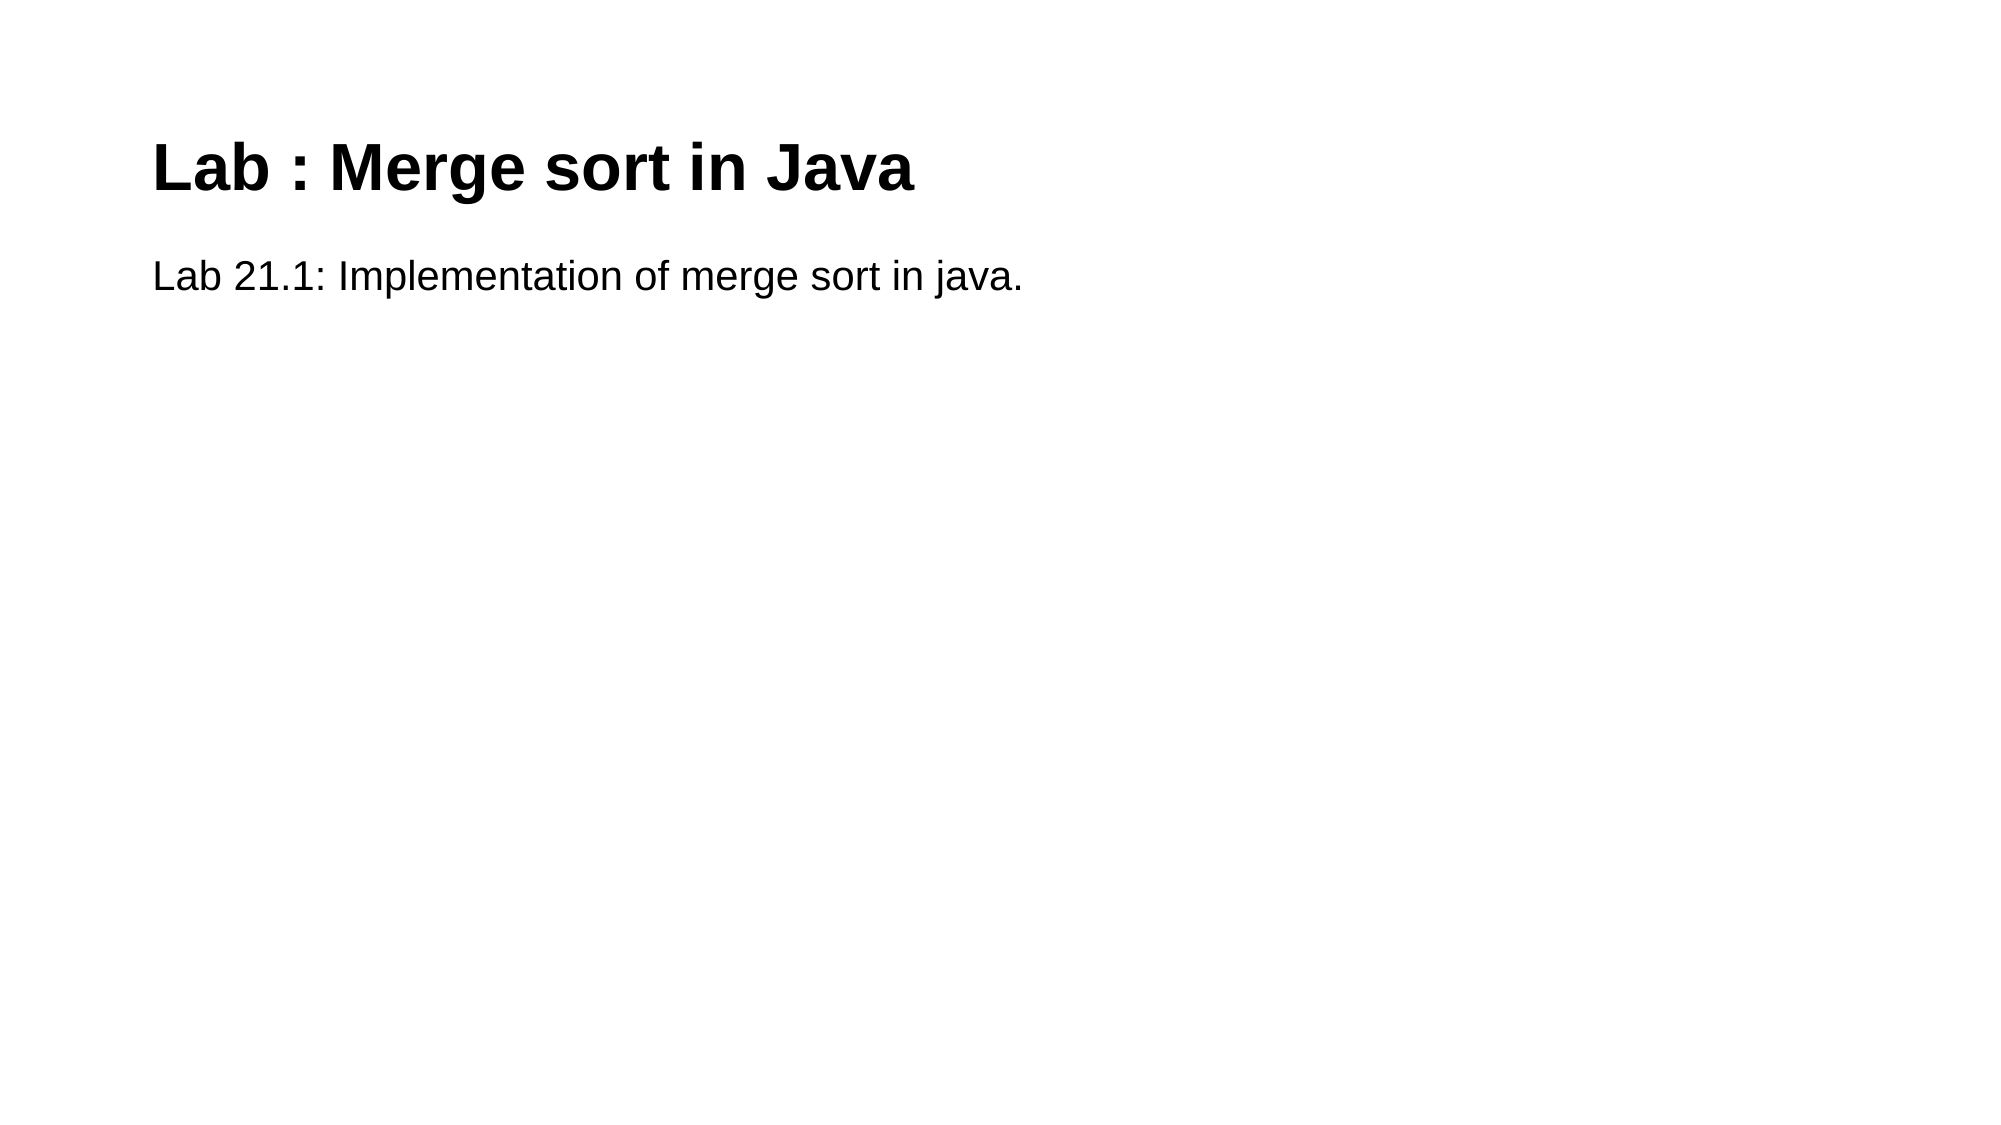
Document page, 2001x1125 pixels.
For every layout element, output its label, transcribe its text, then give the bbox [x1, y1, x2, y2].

title Lab : Merge sort in Java [137, 59, 1863, 246]
list Lab 21.1: Implementation of merge sort in java. [137, 246, 1863, 961]
